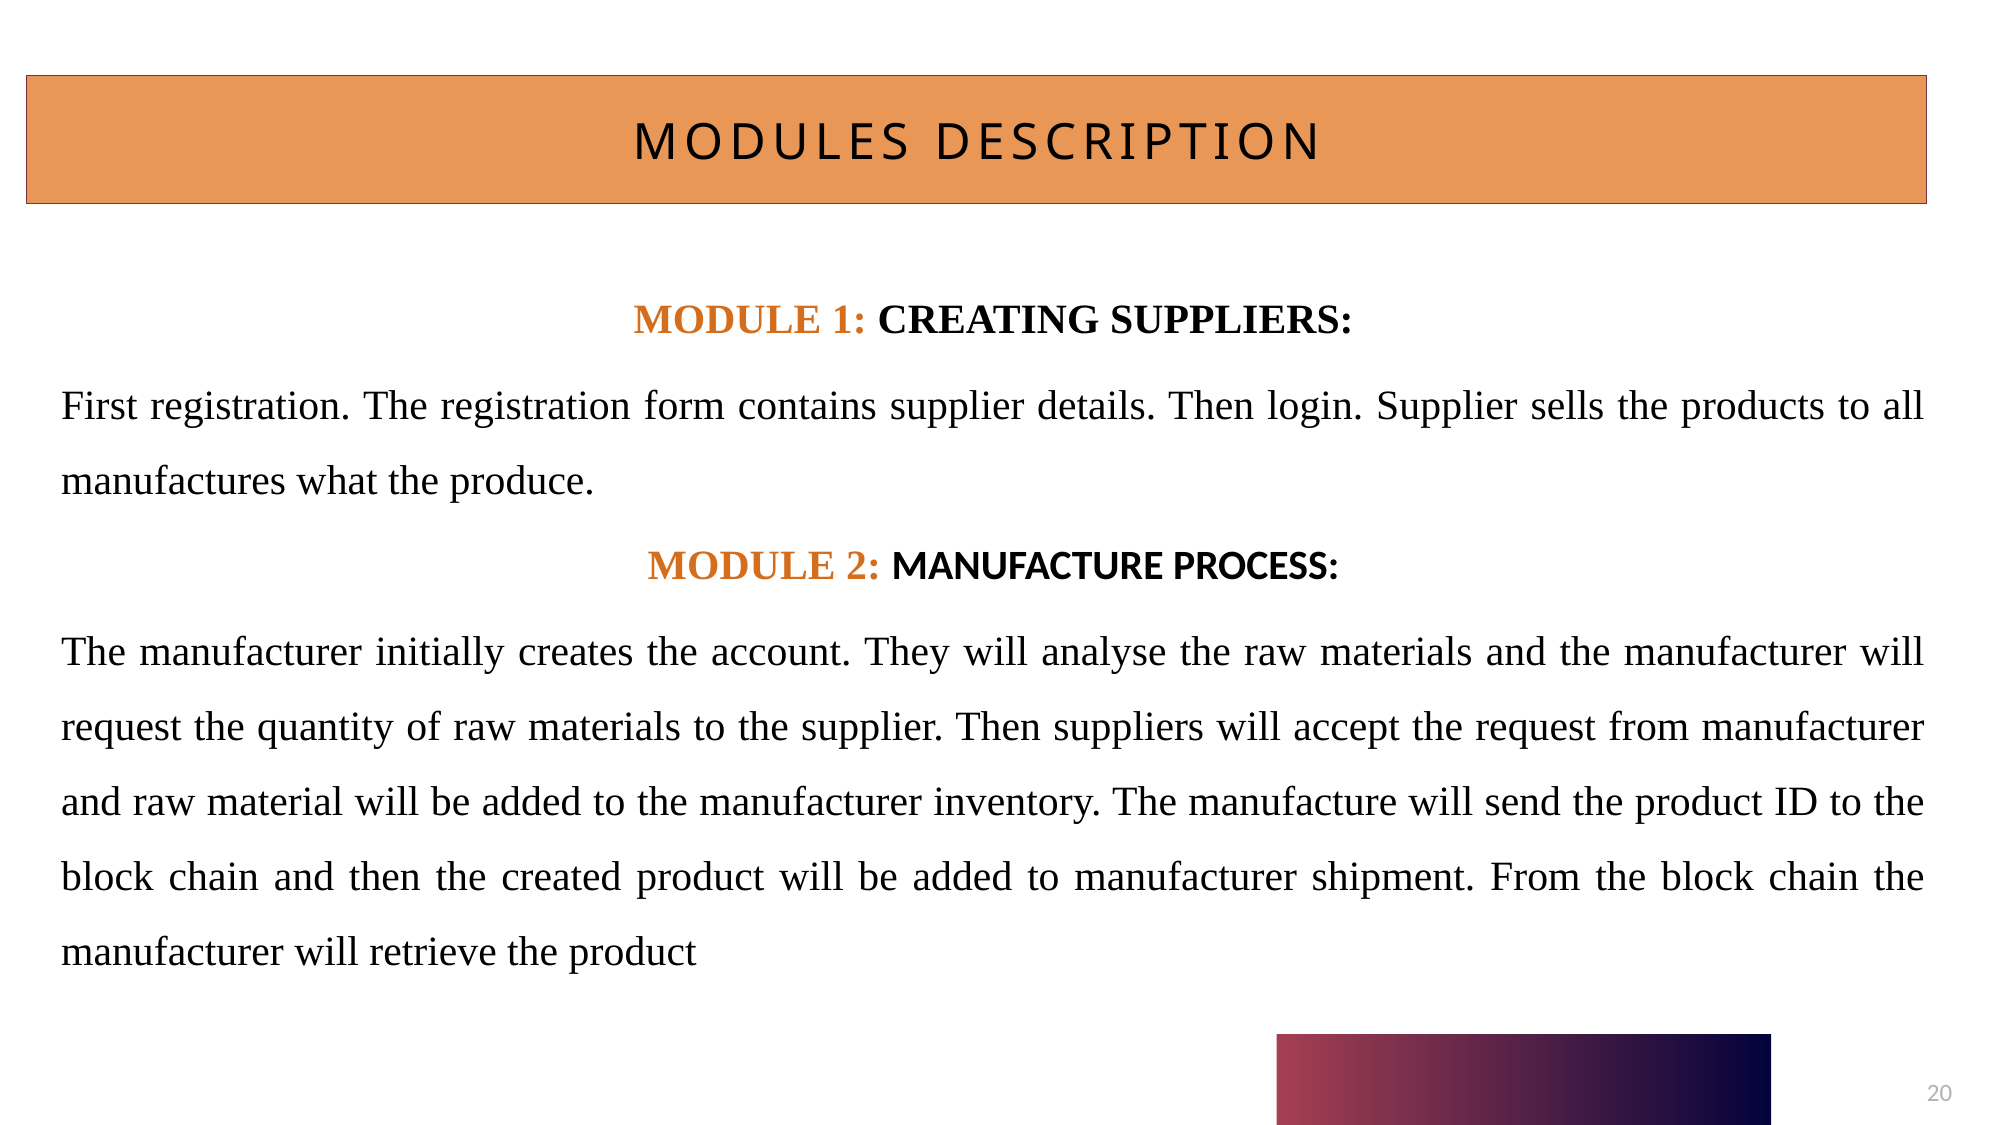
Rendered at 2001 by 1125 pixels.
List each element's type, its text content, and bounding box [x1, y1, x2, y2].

slide_number 20 [1894, 1061, 1968, 1121]
list MODULE 1: CREATING SUPPLIERS: First registration. The registration form contains supplier details. Then login. Supplier sells the products to all manufactures what the produce. MODULE 2: MANUFACTURE PROCESS: The manufacturer initially creates the account. They will analyse the raw materials and the manufacturer will request the quantity of raw materials to the supplier. Then suppliers will accept the request from manufacturer and raw material will be added to the manufacturer inventory. The manufacture will send the product ID to the block chain and then the created product will be added to manufacturer shipment. From the block chain the manufacturer will retrieve the product [60, 259, 1927, 1061]
title Modules description [26, 75, 1927, 204]
